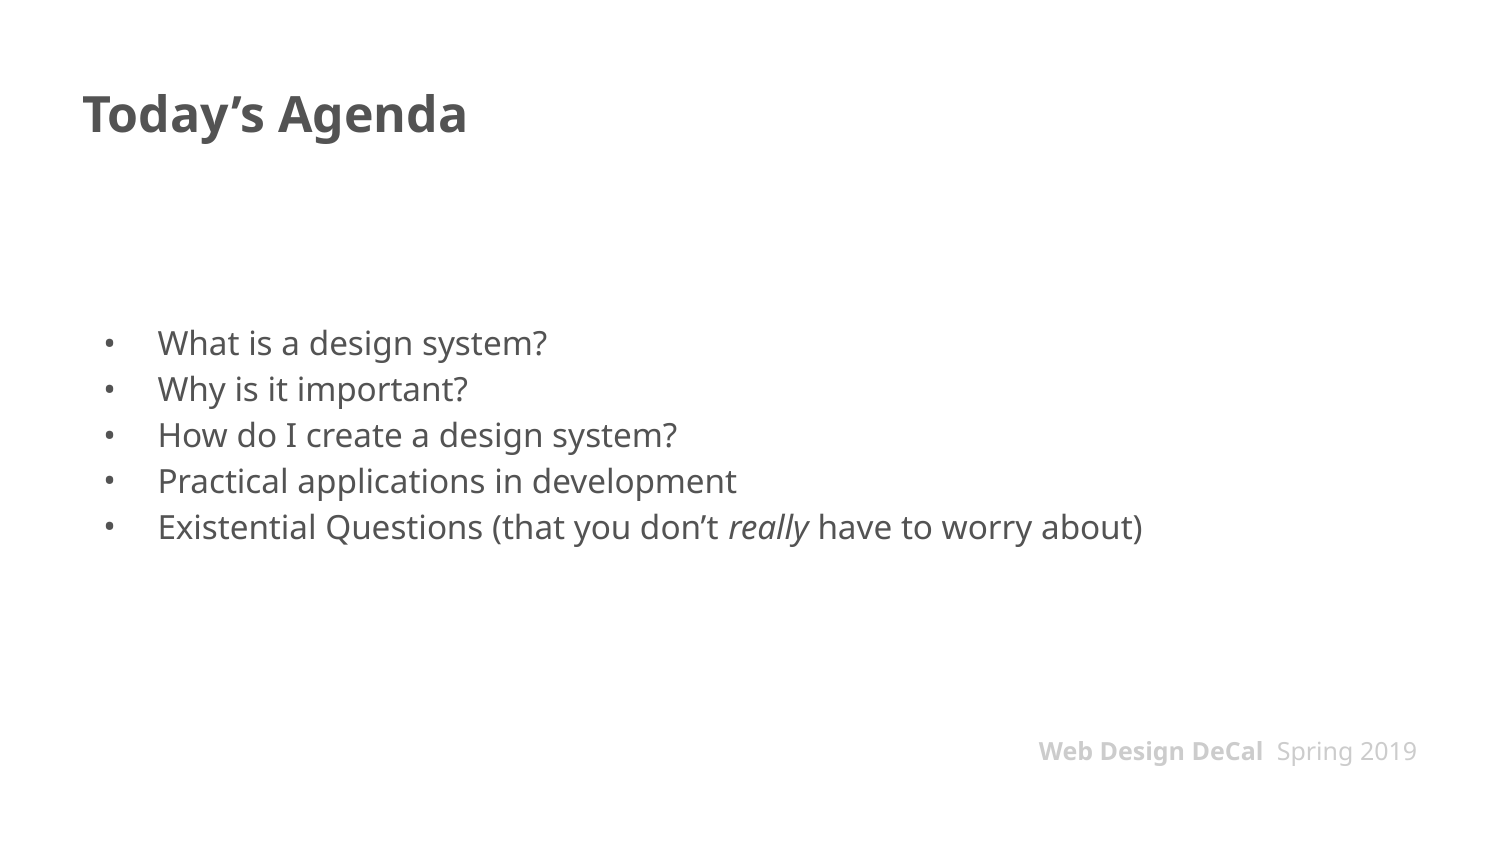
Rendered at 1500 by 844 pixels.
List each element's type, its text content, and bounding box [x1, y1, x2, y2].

list What is a design system? Why is it important? How do I create a design system? Practical applications in development Existential Questions (that you don’t really have to worry about) [82, 168, 1418, 694]
title Today’s Agenda [82, 75, 1418, 150]
